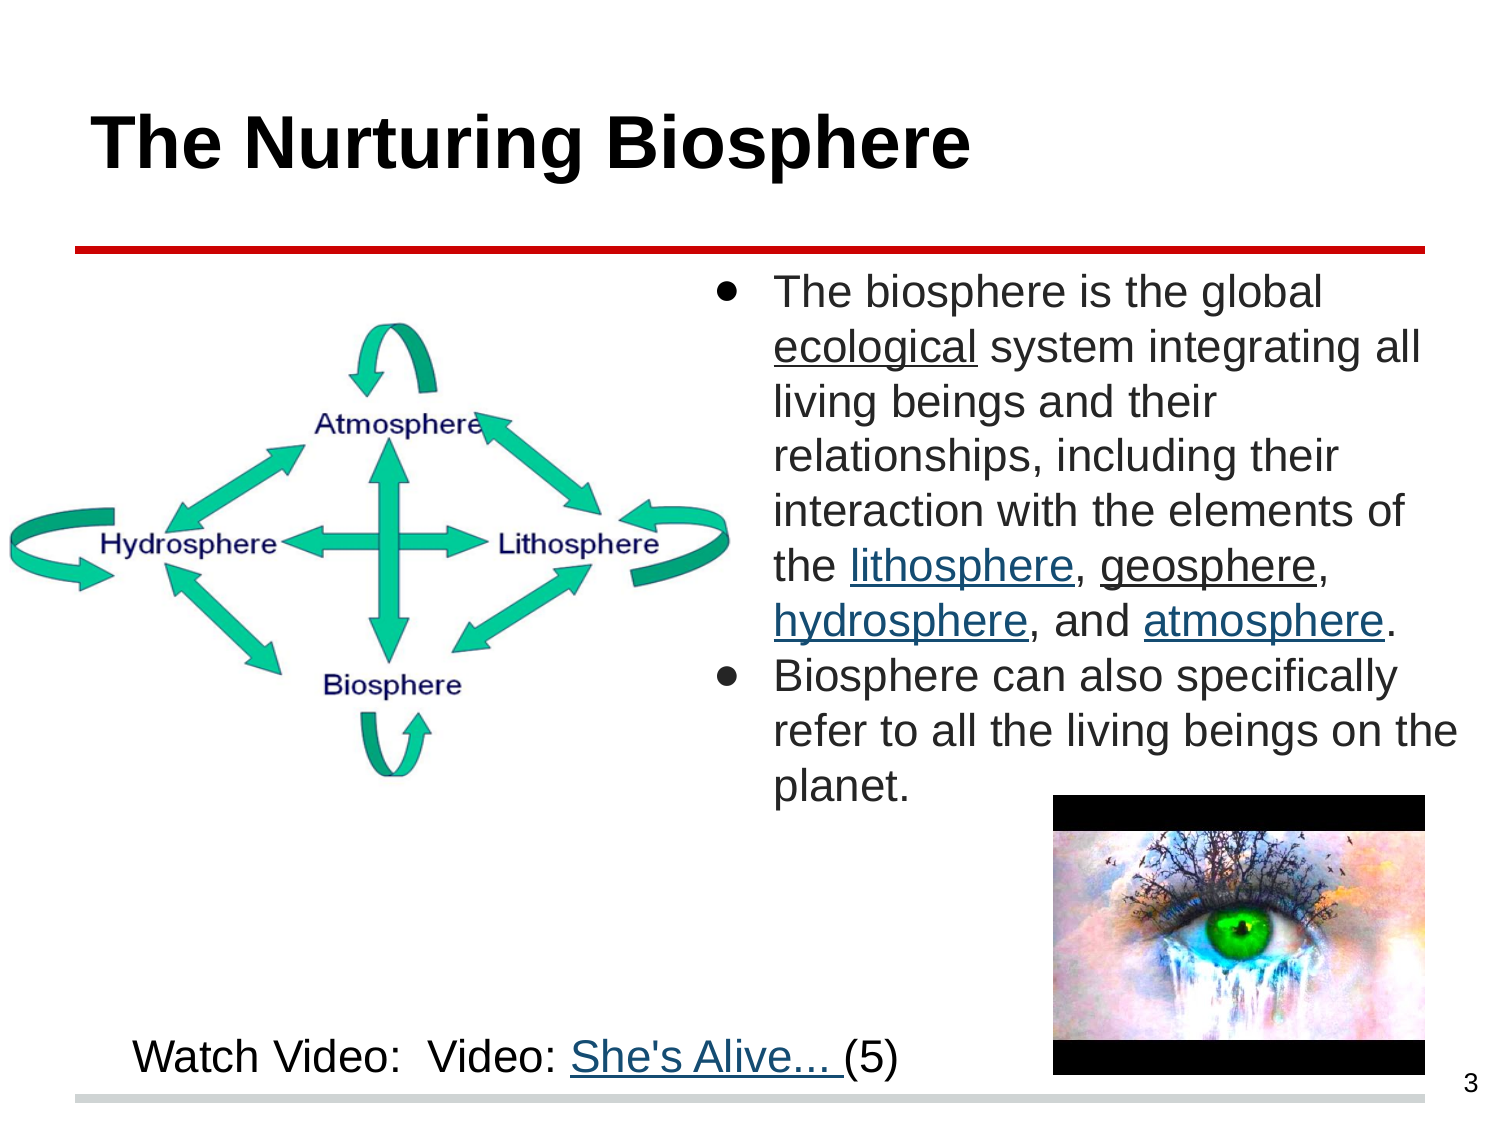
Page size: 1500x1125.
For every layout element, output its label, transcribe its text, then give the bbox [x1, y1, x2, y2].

text_box Watch Video: Video: She's Alive... (5) [117, 1019, 1266, 1086]
picture [7, 265, 733, 814]
title The Nurturing Biosphere [75, 45, 1425, 233]
picture [1053, 795, 1426, 1075]
text_box The biosphere is the global ecological system integrating all living beings and their relationships, including their interaction with the elements of the lithosphere, geosphere, hydrosphere, and atmosphere. Biosphere can also specifically refer to all the living beings on the planet. [737, 277, 1494, 795]
slide_number ‹#› [1403, 1038, 1494, 1125]
